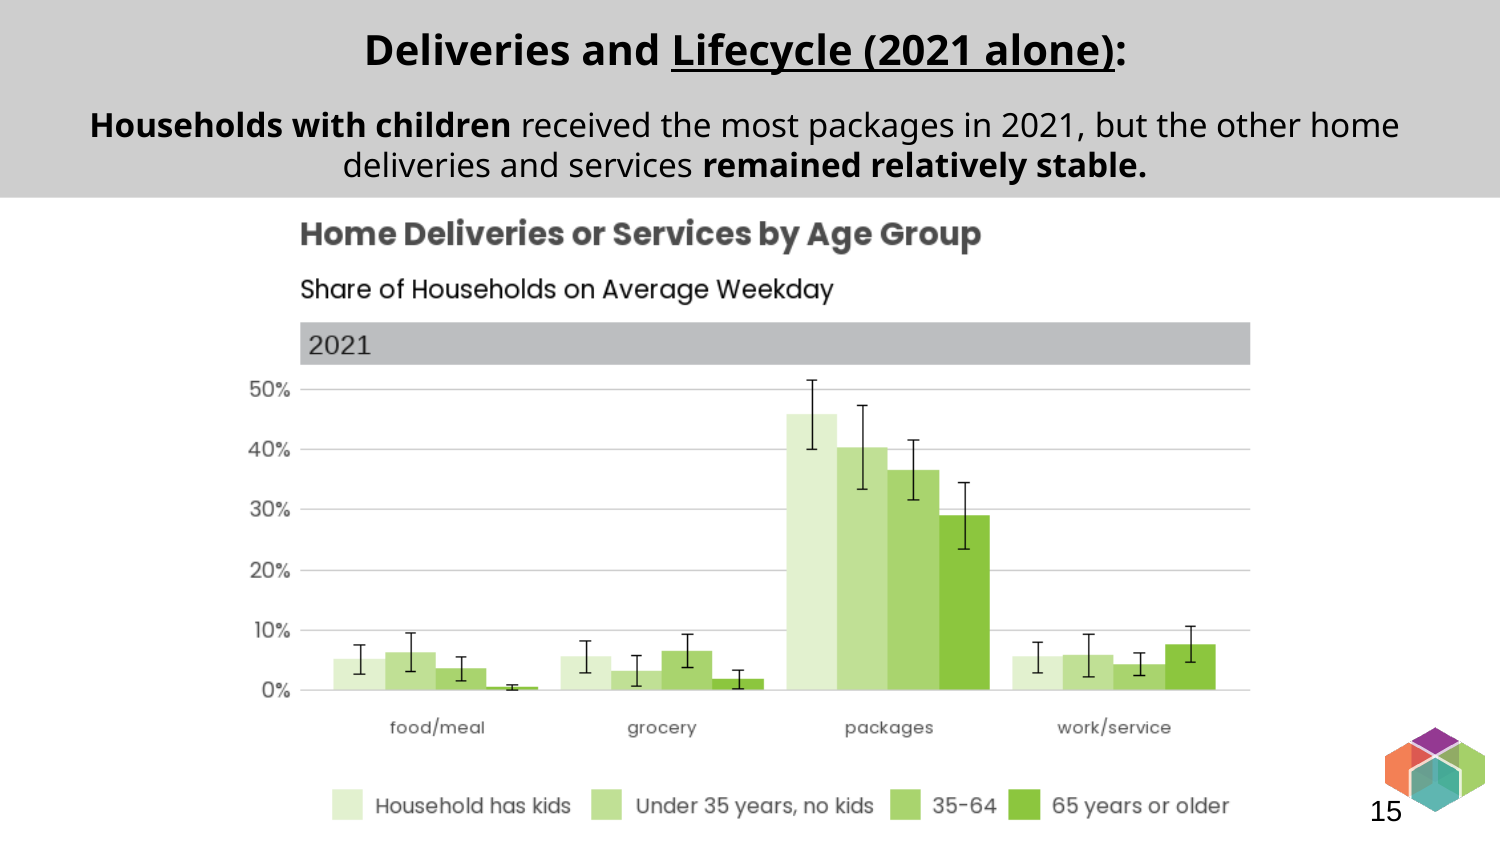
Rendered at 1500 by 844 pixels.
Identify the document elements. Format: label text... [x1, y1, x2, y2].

text_box Deliveries and Lifecycle (2021 alone): Households with children received the most packages in 2021, but the other home deliveries and services remained relatively stable. [0, 16, 1491, 192]
picture [237, 212, 1262, 844]
text_box [0, 0, 1500, 200]
text_box 15 [1333, 776, 1418, 836]
picture [1385, 726, 1486, 812]
